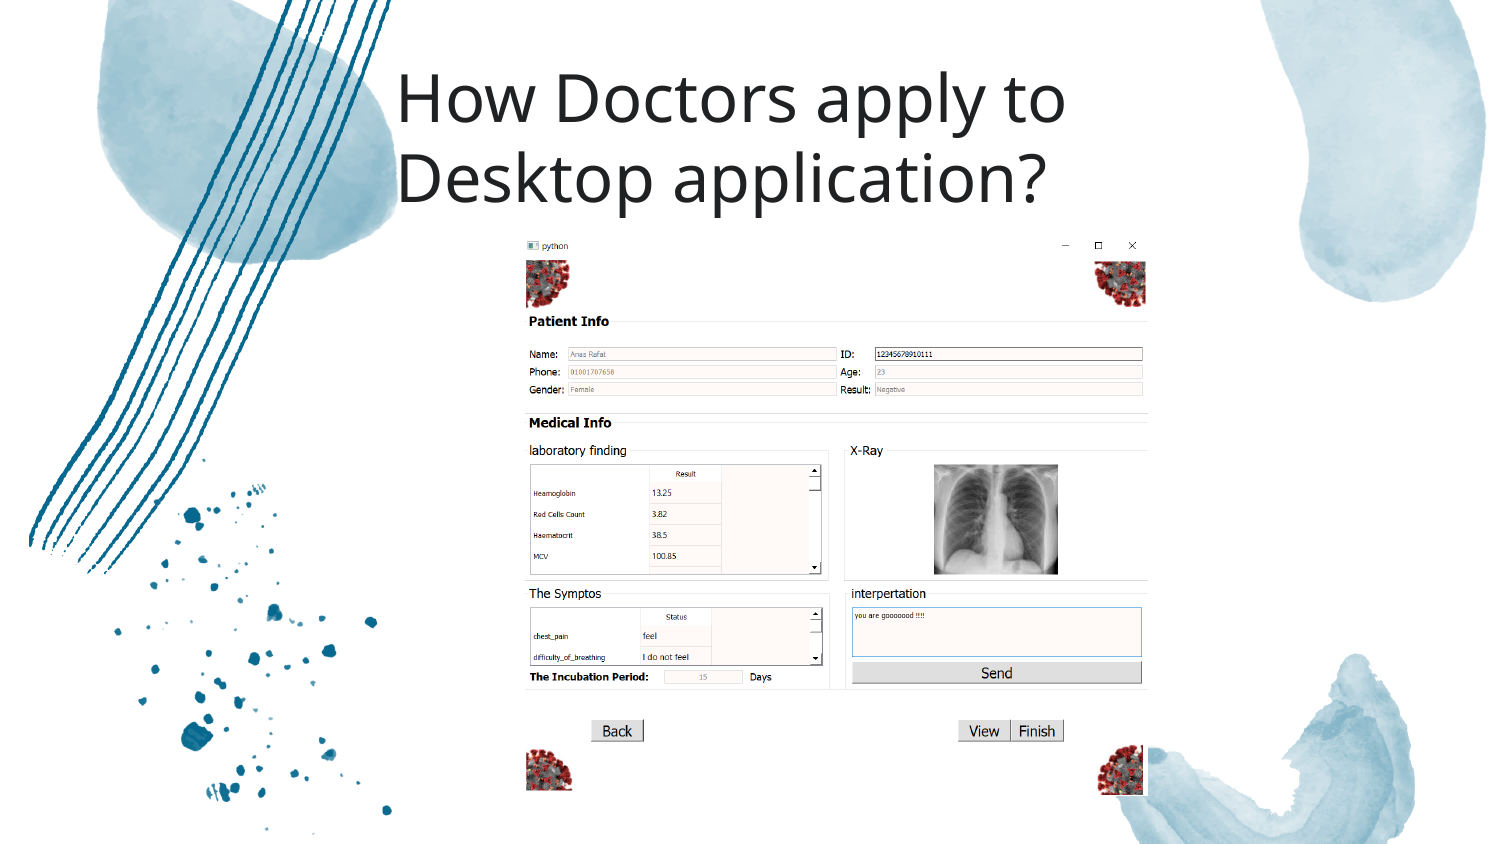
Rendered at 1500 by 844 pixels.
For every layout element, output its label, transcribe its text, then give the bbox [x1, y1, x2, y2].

picture [525, 238, 1415, 844]
text_box How Doctors apply to Desktop application? [380, 48, 1350, 223]
picture [23, 0, 492, 844]
picture [1184, 0, 1500, 331]
picture [28, 0, 287, 536]
